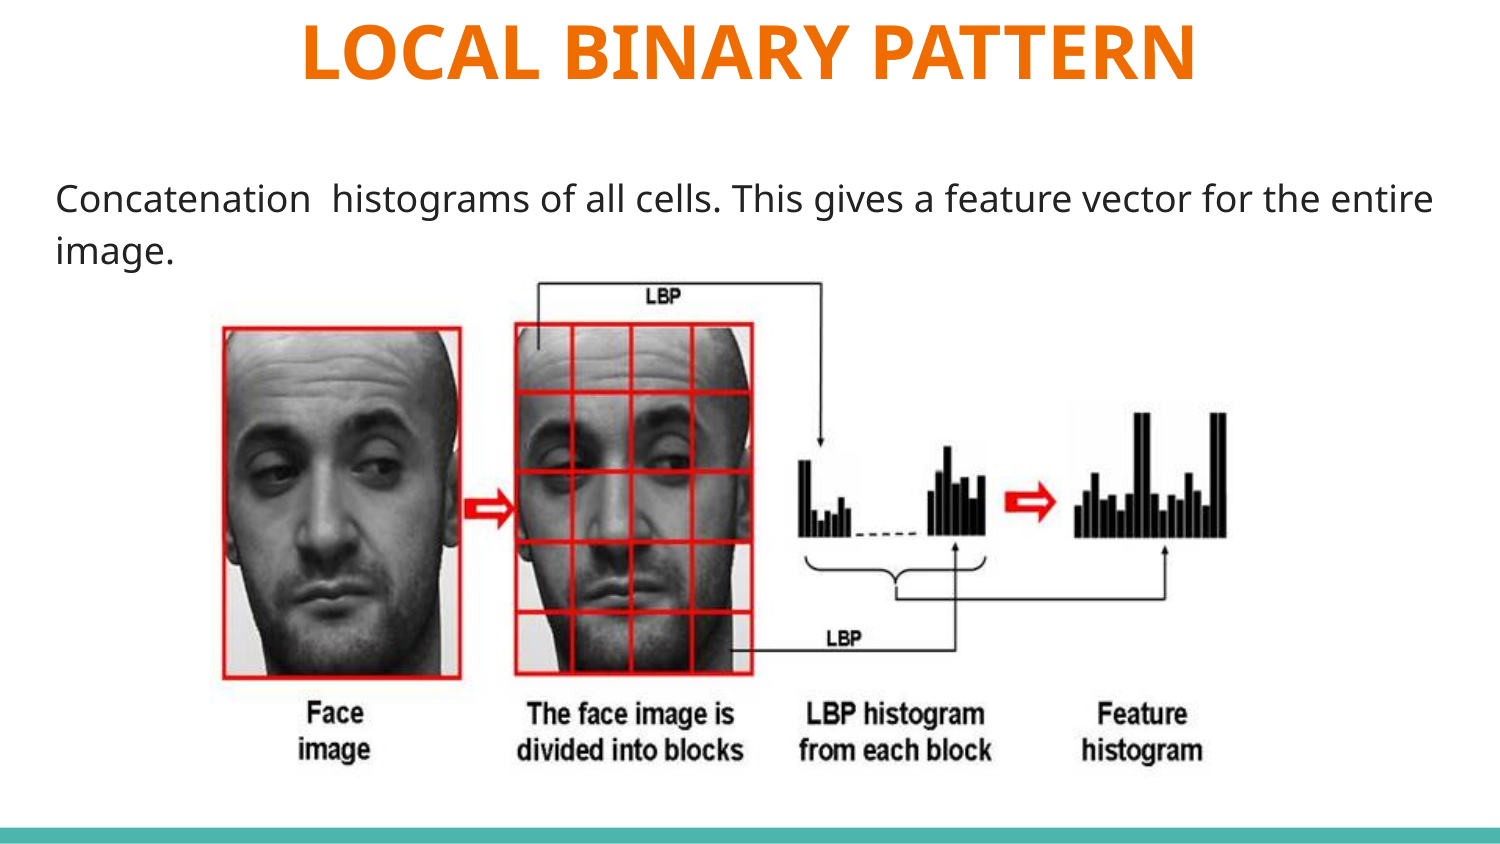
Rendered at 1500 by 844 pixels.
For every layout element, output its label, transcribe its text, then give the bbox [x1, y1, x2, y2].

picture [210, 277, 1233, 780]
text_box Concatenation histograms of all cells. This gives a feature vector for the entire image. [40, 131, 1477, 308]
text_box LOCAL BINARY PATTERN [0, 0, 1500, 100]
